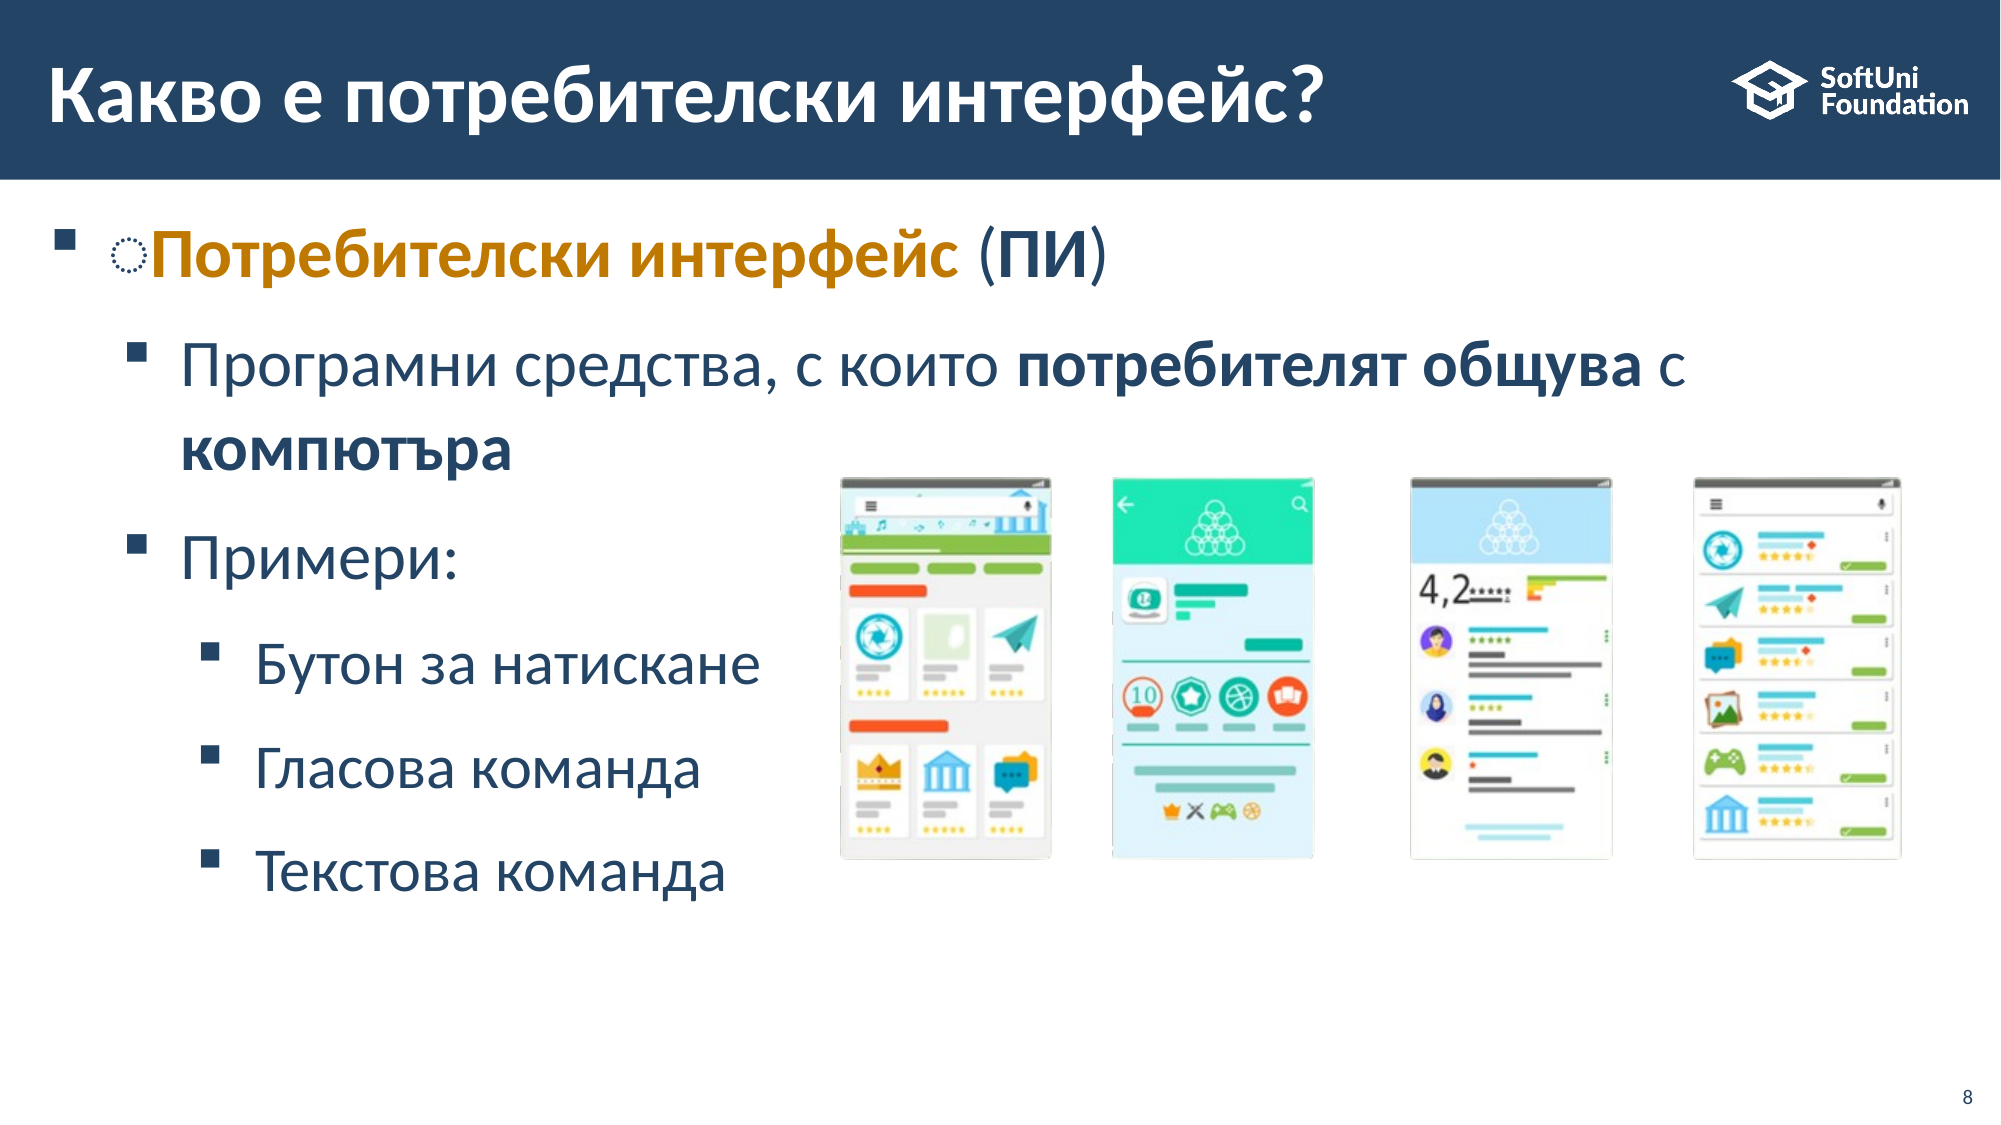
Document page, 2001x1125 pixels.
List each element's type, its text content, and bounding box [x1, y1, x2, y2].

list ͏Потребителски интерфейс (ПИ) Програмни средства, с които потребителят общува с компютъра Примери: Бутон за натискане Гласова команда Текстова команда [31, 196, 1970, 1104]
title Какво е потребителски интерфейс? [31, 16, 1716, 162]
picture [770, 433, 1946, 914]
picture [1731, 60, 1968, 120]
slide_number 8 [1927, 1067, 1989, 1117]
